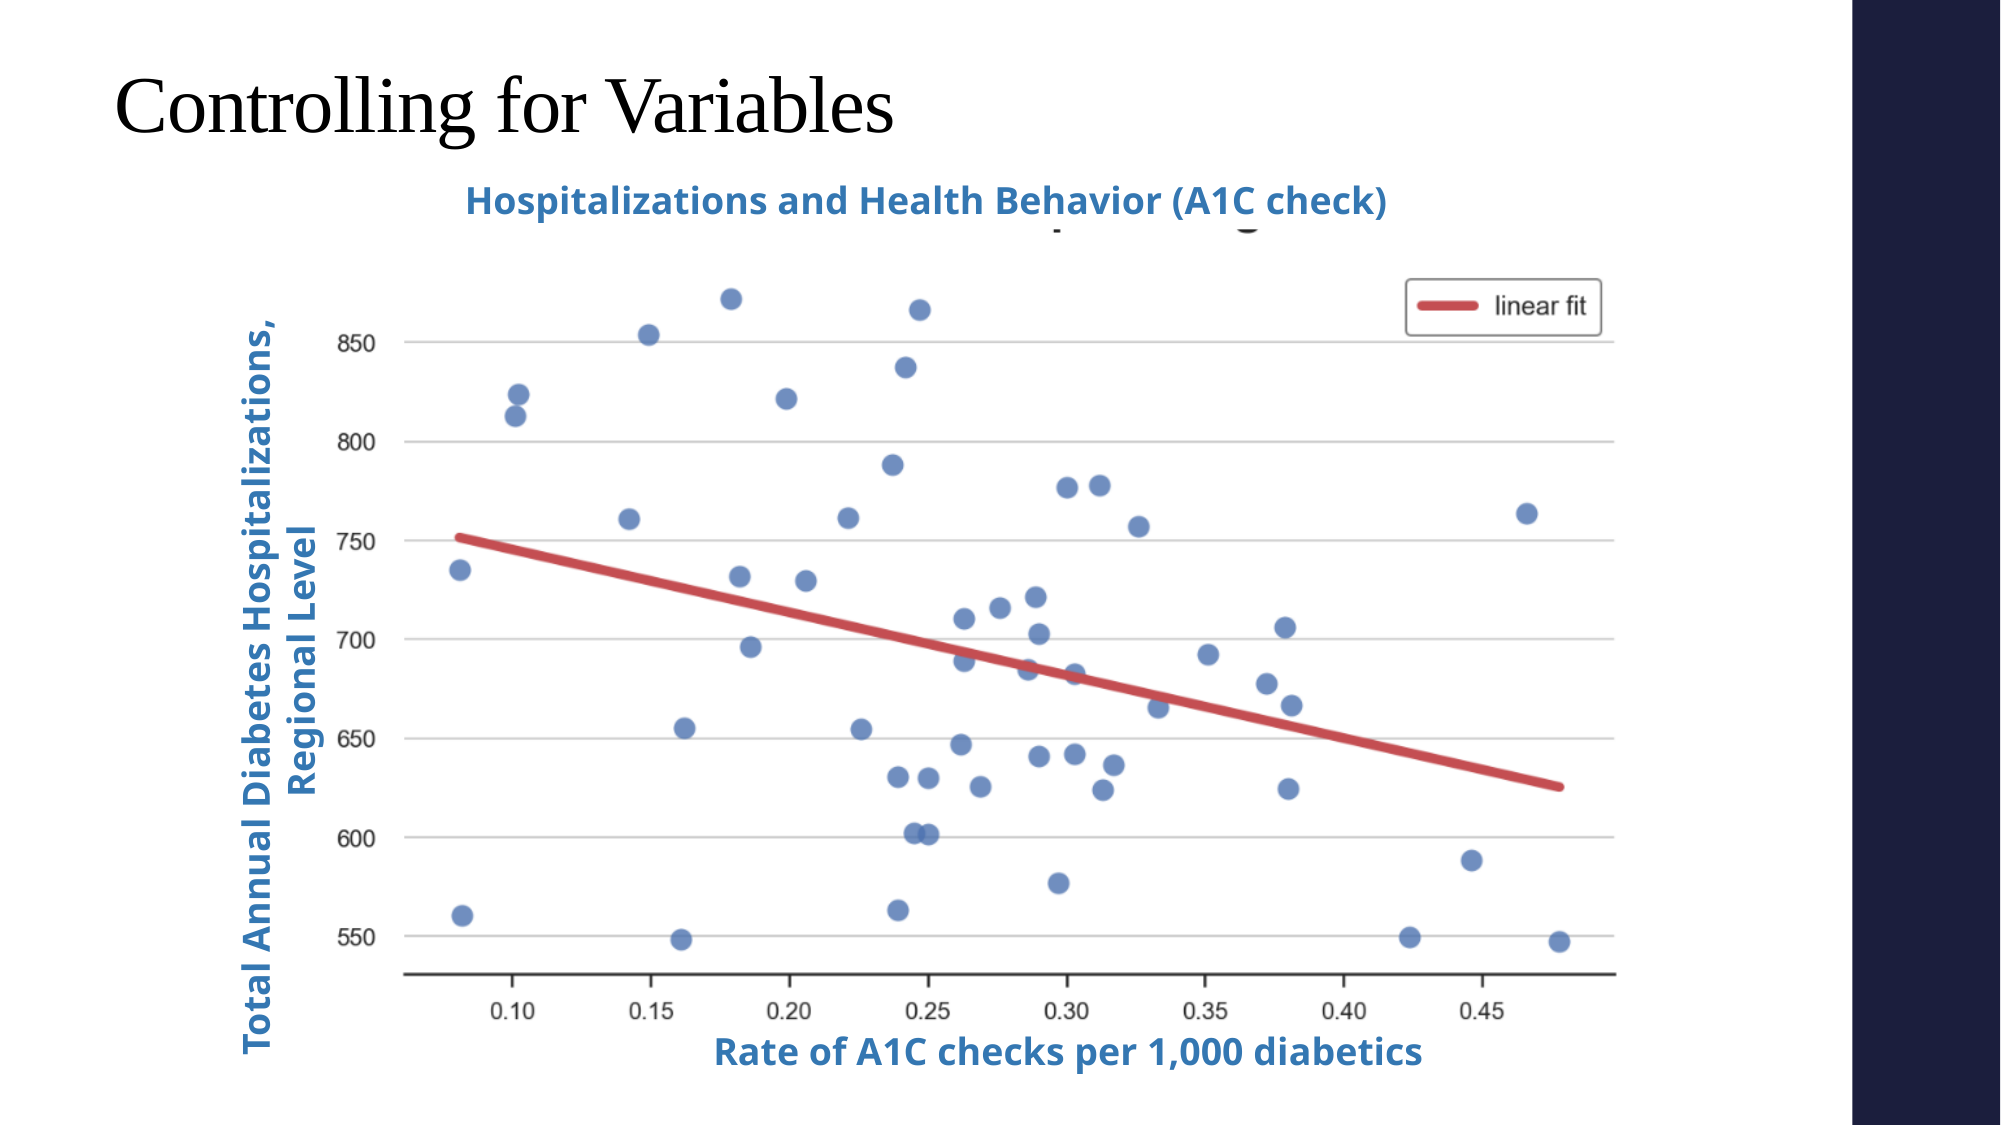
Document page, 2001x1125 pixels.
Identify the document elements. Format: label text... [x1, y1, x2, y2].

title Controlling for Variables [99, 55, 1293, 158]
picture [264, 169, 1679, 1070]
text_box Total Annual Diabetes Hospitalizations, Regional Level [224, 262, 257, 1070]
